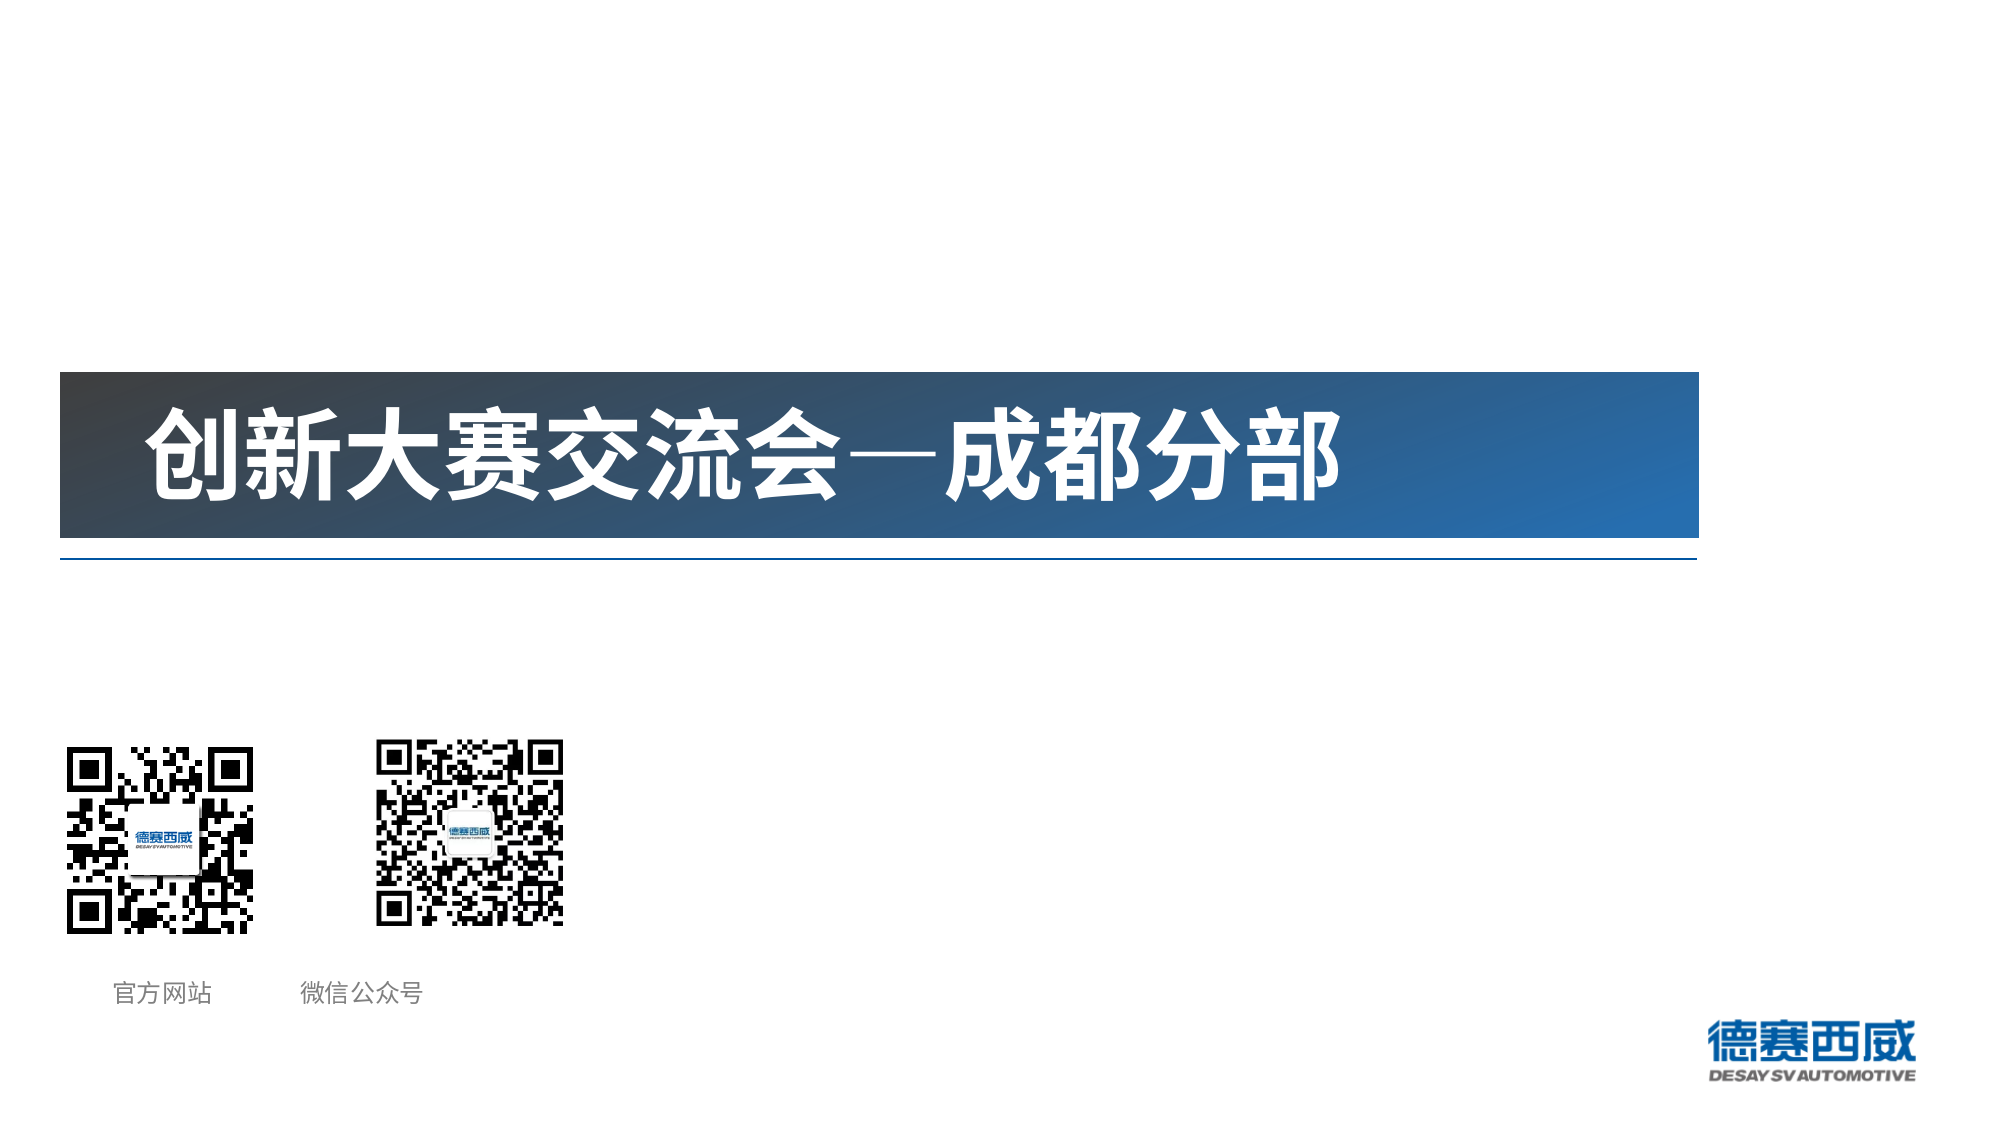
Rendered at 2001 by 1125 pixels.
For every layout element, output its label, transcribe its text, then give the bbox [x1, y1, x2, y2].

picture [361, 724, 578, 941]
text_box 官方网站 微信公众号 [60, 693, 722, 1015]
list [59, 372, 1700, 538]
picture [1696, 1009, 1923, 1096]
text_box 创新大赛交流会—成都分部 [128, 399, 1588, 522]
picture [60, 740, 260, 941]
